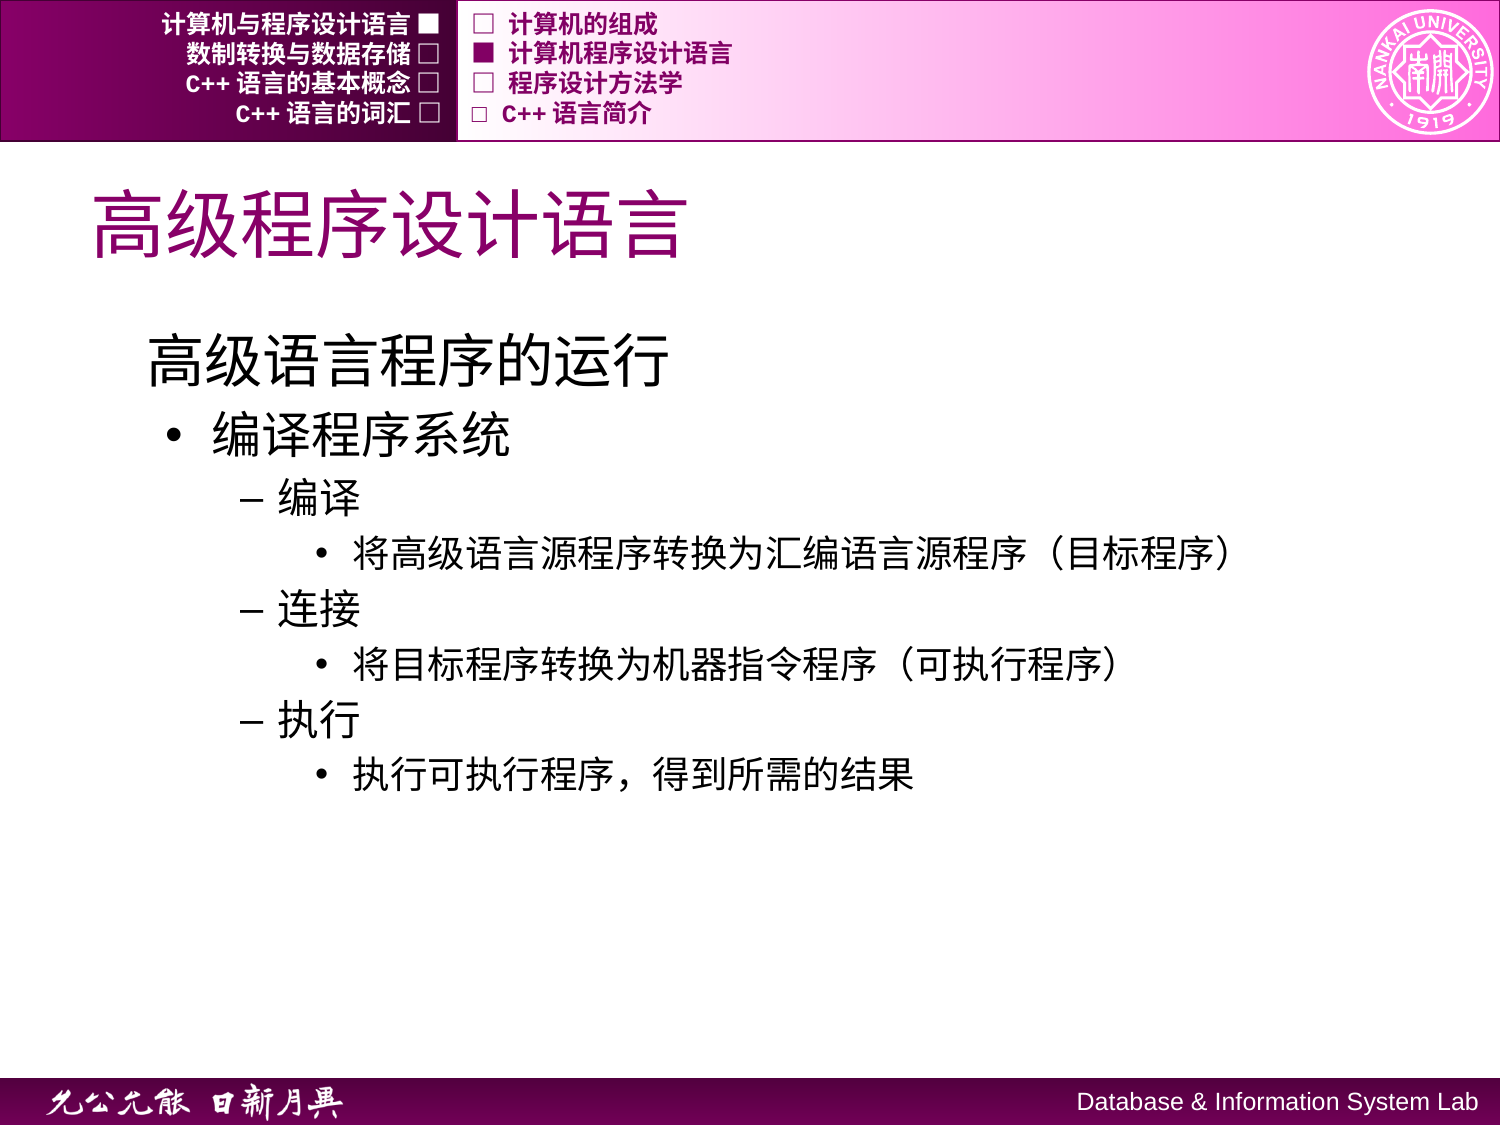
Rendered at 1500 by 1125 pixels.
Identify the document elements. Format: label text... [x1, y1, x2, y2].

text_box □ C++语言简介 [455, 95, 1361, 129]
picture [35, 1081, 356, 1122]
text_box C++语言的基本概念 □ [0, 66, 455, 95]
text_box C++语言的词汇 □ [0, 95, 455, 129]
list 高级语言程序的运行 编译程序系统 编译 将高级语言源程序转换为汇编语言源程序（目标程序） 连接 将目标程序转换为机器指令程序（可执行程序） 执行 执行可执行程序，得到所需的结果 [74, 316, 1426, 1055]
text_box ■ 计算机程序设计语言 [455, 36, 1361, 66]
title 高级程序设计语言 [74, 163, 1426, 282]
text_box □ 计算机的组成 [455, 7, 1361, 36]
text_box 数制转换与数据存储 □ [0, 36, 455, 66]
text_box □ 程序设计方法学 [455, 66, 1361, 95]
text_box 计算机与程序设计语言 ■ [0, 7, 455, 36]
